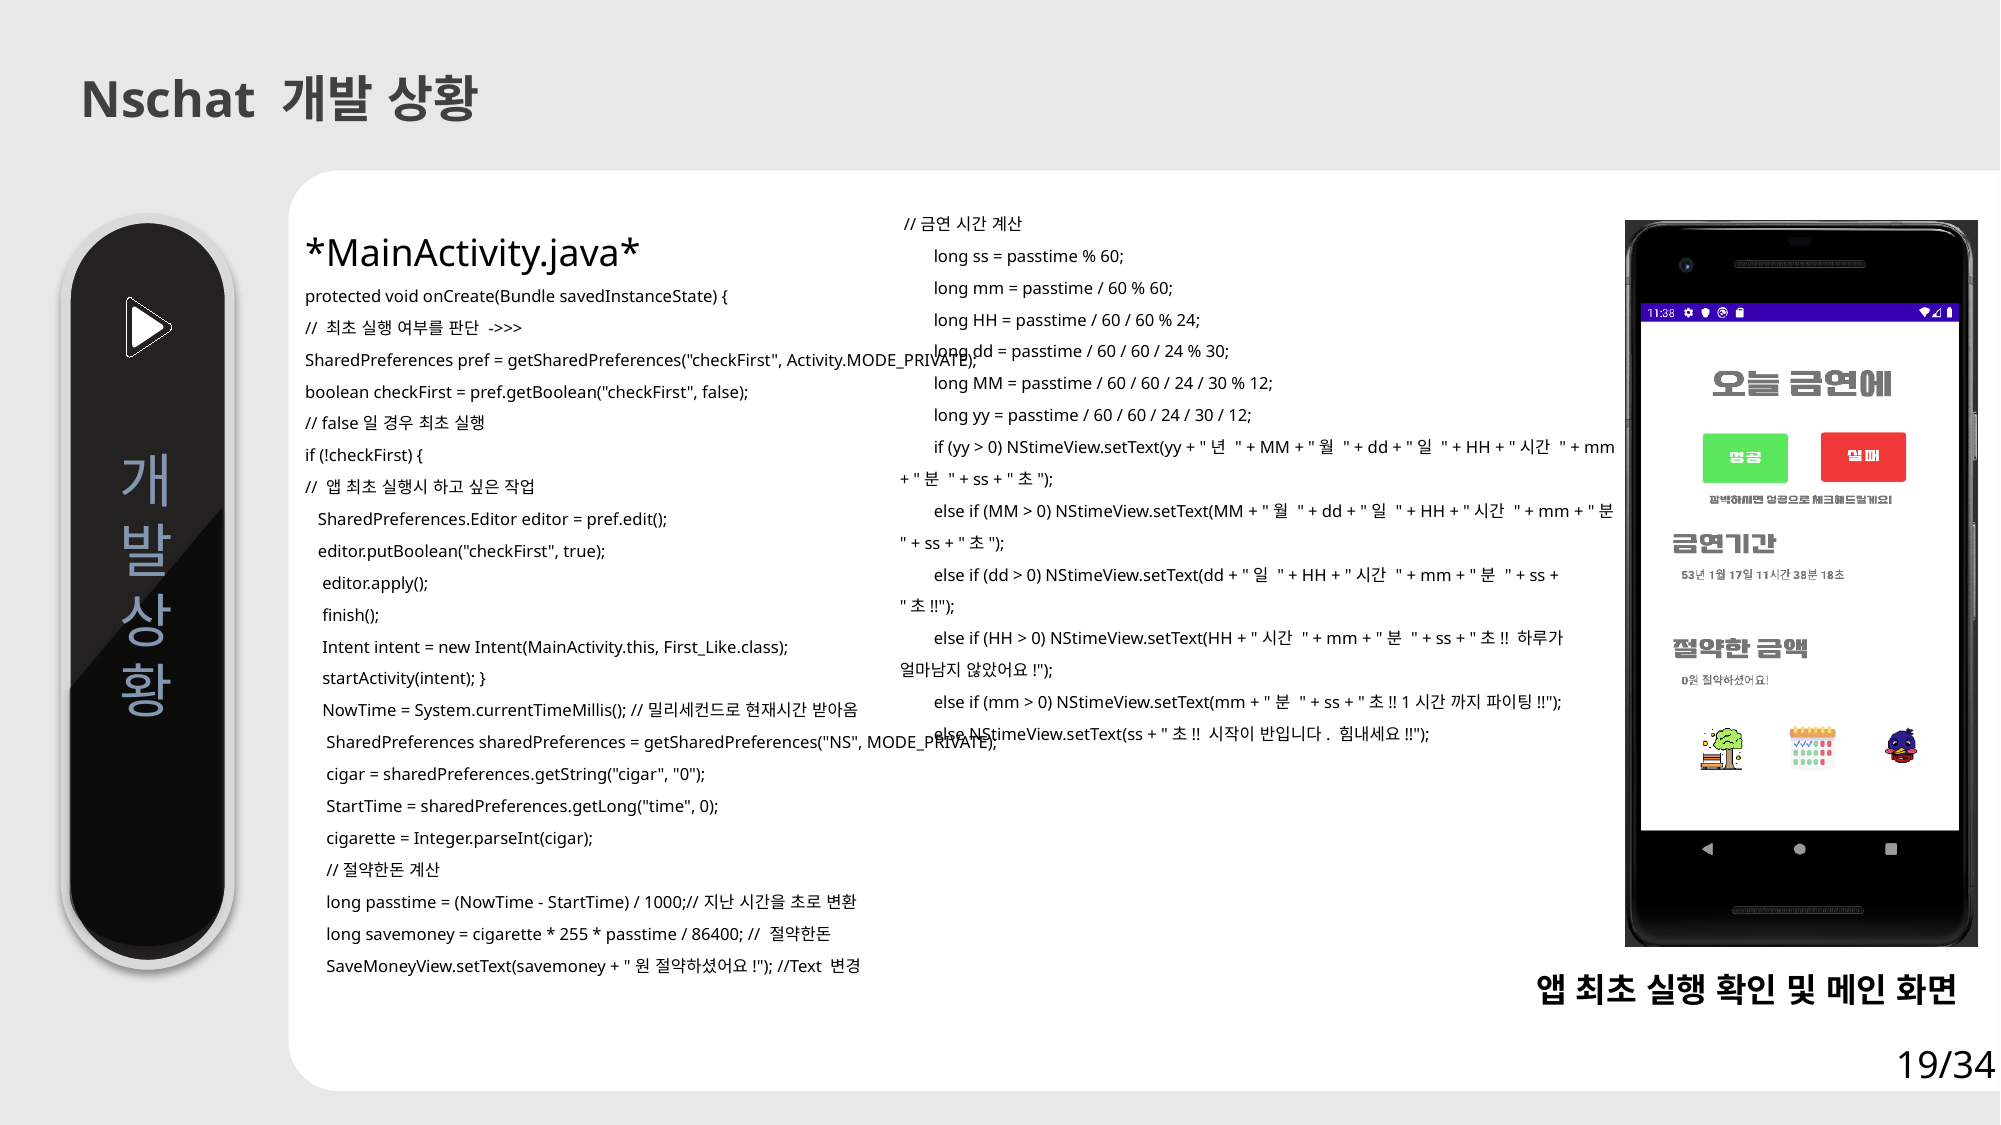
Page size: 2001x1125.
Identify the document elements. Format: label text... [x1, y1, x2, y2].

text_box [84, 928, 218, 966]
text_box 앱 최초 실행 확인 및 메인 화면 [1521, 961, 1973, 1017]
text_box 19/34 [1881, 1033, 2000, 1094]
text_box //금연 시간 계산 long ss = passtime % 60; long mm = passtime / 60 % 60; long HH = passtime / 60 / 60 % 24; long dd = passtime / 60 / 60 / 24 % 30; long MM = passtime / 60 / 60 / 24 / 30 % 12; long yy = passtime / 60 / 60 / 24 / 30 / 12; if (yy > 0) NStimeView.setText(yy + "년 " + MM + "월 " + dd + "일 " + HH + "시간 " + mm + "분 " + ss + "초"); else if (MM > 0) NStimeView.setText(MM + "월 " + dd + "일 " + HH + "시간 " + mm + "분 " + ss + "초"); else if (dd > 0) NStimeView.setText(dd + "일 " + HH + "시간 " + mm + "분 " + ss + "초!!"); else if (HH > 0) NStimeView.setText(HH + "시간 " + mm + "분 " + ss + "초!! 하루가 얼마남지 않았어요!"); else if (mm > 0) NStimeView.setText(mm + "분 " + ss + "초!! 1시간 까지 파이팅!!"); else NStimeView.setText(ss + "초!! 시작이 반입니다. 힘내세요!!"); [884, 194, 1631, 752]
text_box Nschat 개발 상황 [65, 30, 506, 136]
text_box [126, 297, 172, 358]
picture [1625, 220, 1979, 947]
text_box [64, 217, 231, 894]
text_box [0, 0, 2000, 1125]
text_box *MainActivity.java* protected void onCreate(Bundle savedInstanceState) { // 최초 실행 여부를 판단 ->>> SharedPreferences pref = getSharedPreferences("checkFirst", Activity.MODE_PRIVATE); boolean checkFirst = pref.getBoolean("checkFirst", false); // false일 경우 최초 실행 if (!checkFirst) { // 앱 최초 실행시 하고 싶은 작업 SharedPreferences.Editor editor = pref.edit(); editor.putBoolean("checkFirst", true); editor.apply(); finish(); Intent intent = new Intent(MainActivity.this, First_Like.class); startActivity(intent); } NowTime = System.currentTimeMillis(); //밀리세컨드로 현재시간 받아옴 SharedPreferences sharedPreferences = getSharedPreferences("NS", MODE_PRIVATE); cigar = sharedPreferences.getString("cigar", "0"); StartTime = sharedPreferences.getLong("time", 0); cigarette = Integer.parseInt(cigar); //절약한돈 계산 long passtime = (NowTime - StartTime) / 1000;//지난 시간을 초로 변환 long savemoney = cigarette * 255 * passtime / 86400; // 절약한돈 SaveMoneyView.setText(savemoney + "원 절약하셨어요!"); //Text 변경 [290, 194, 1064, 983]
text_box [68, 871, 224, 948]
text_box [66, 424, 223, 789]
text_box 개 발 상 황 [68, 436, 225, 871]
